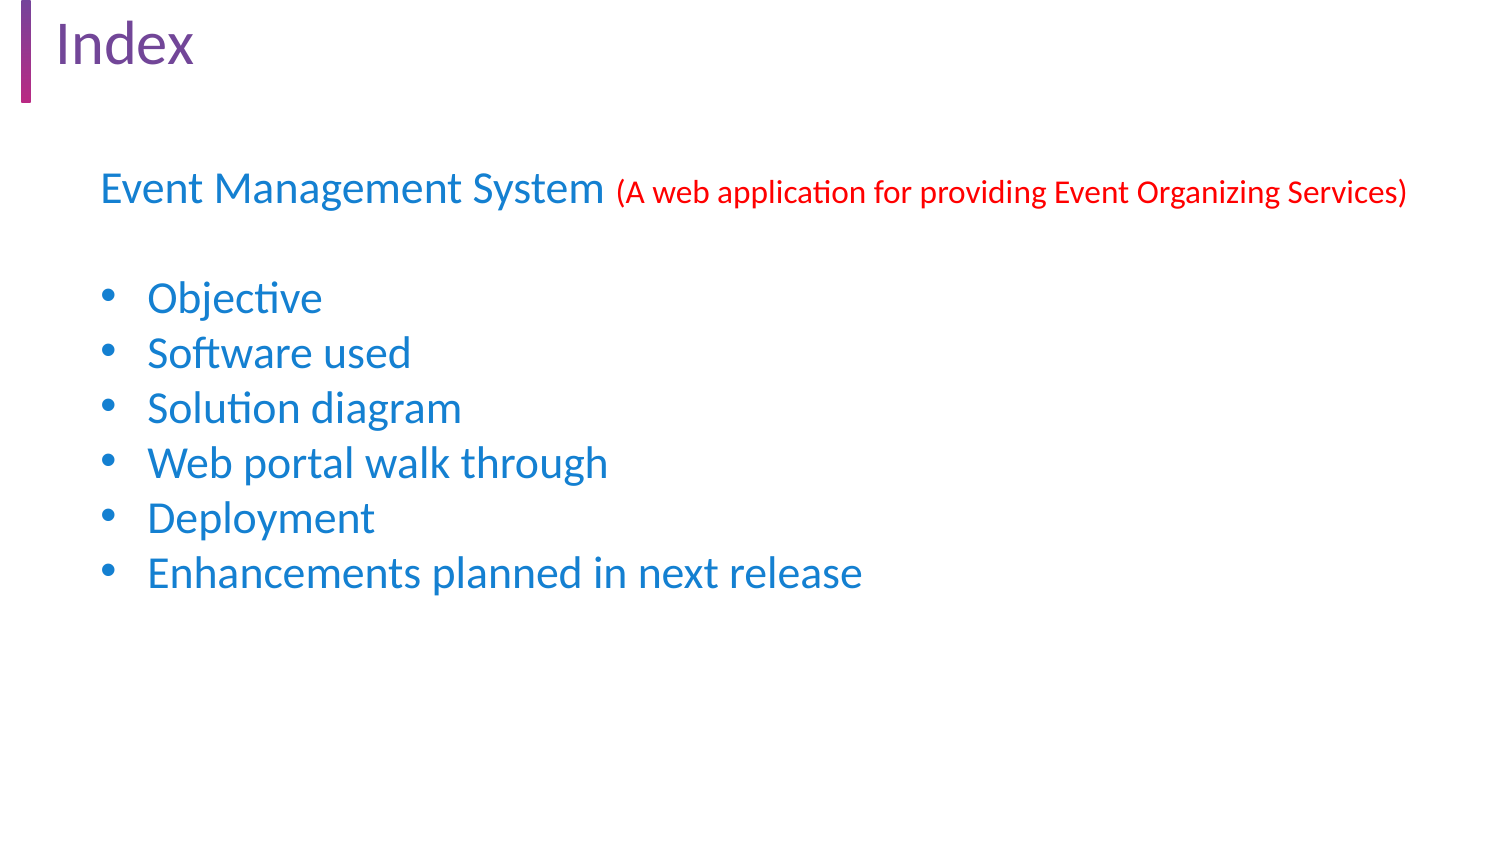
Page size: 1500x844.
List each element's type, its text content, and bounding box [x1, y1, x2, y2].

text_box Event Management System (A web application for providing Event Organizing Services) Objective Software used Solution diagram Web portal walk through Deployment Enhancements planned in next release [29, 150, 1471, 605]
title Index [44, 0, 1069, 80]
